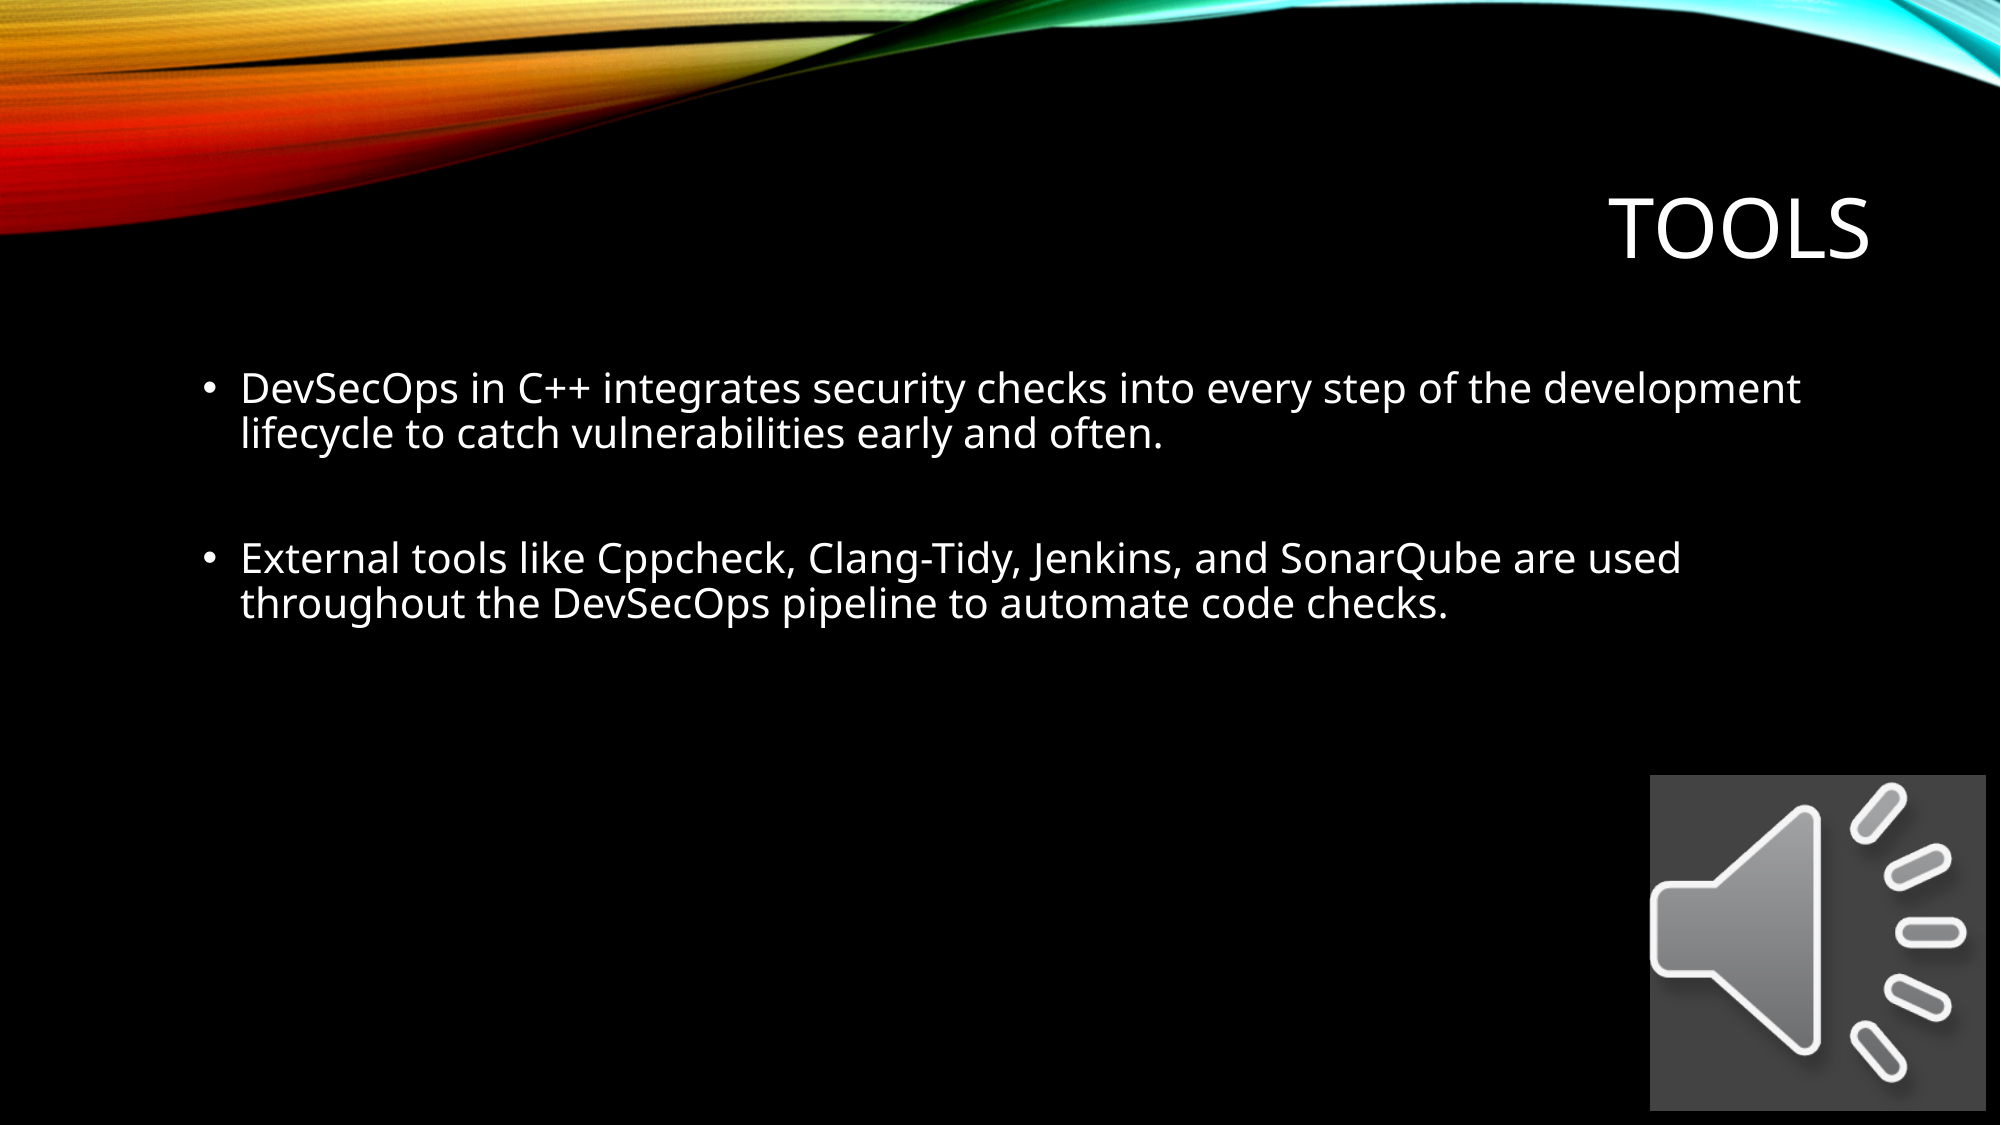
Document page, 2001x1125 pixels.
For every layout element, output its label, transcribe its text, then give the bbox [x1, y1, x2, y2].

list DevSecOps in C++ integrates security checks into every step of the development lifecycle to catch vulnerabilities early and often. External tools like Cppcheck, Clang-Tidy, Jenkins, and SonarQube are used throughout the DevSecOps pipeline to automate code checks. [112, 360, 1888, 1021]
title TOOLS [474, 125, 1888, 338]
picture [0, 0, 2000, 237]
picture [1648, 773, 1987, 1112]
